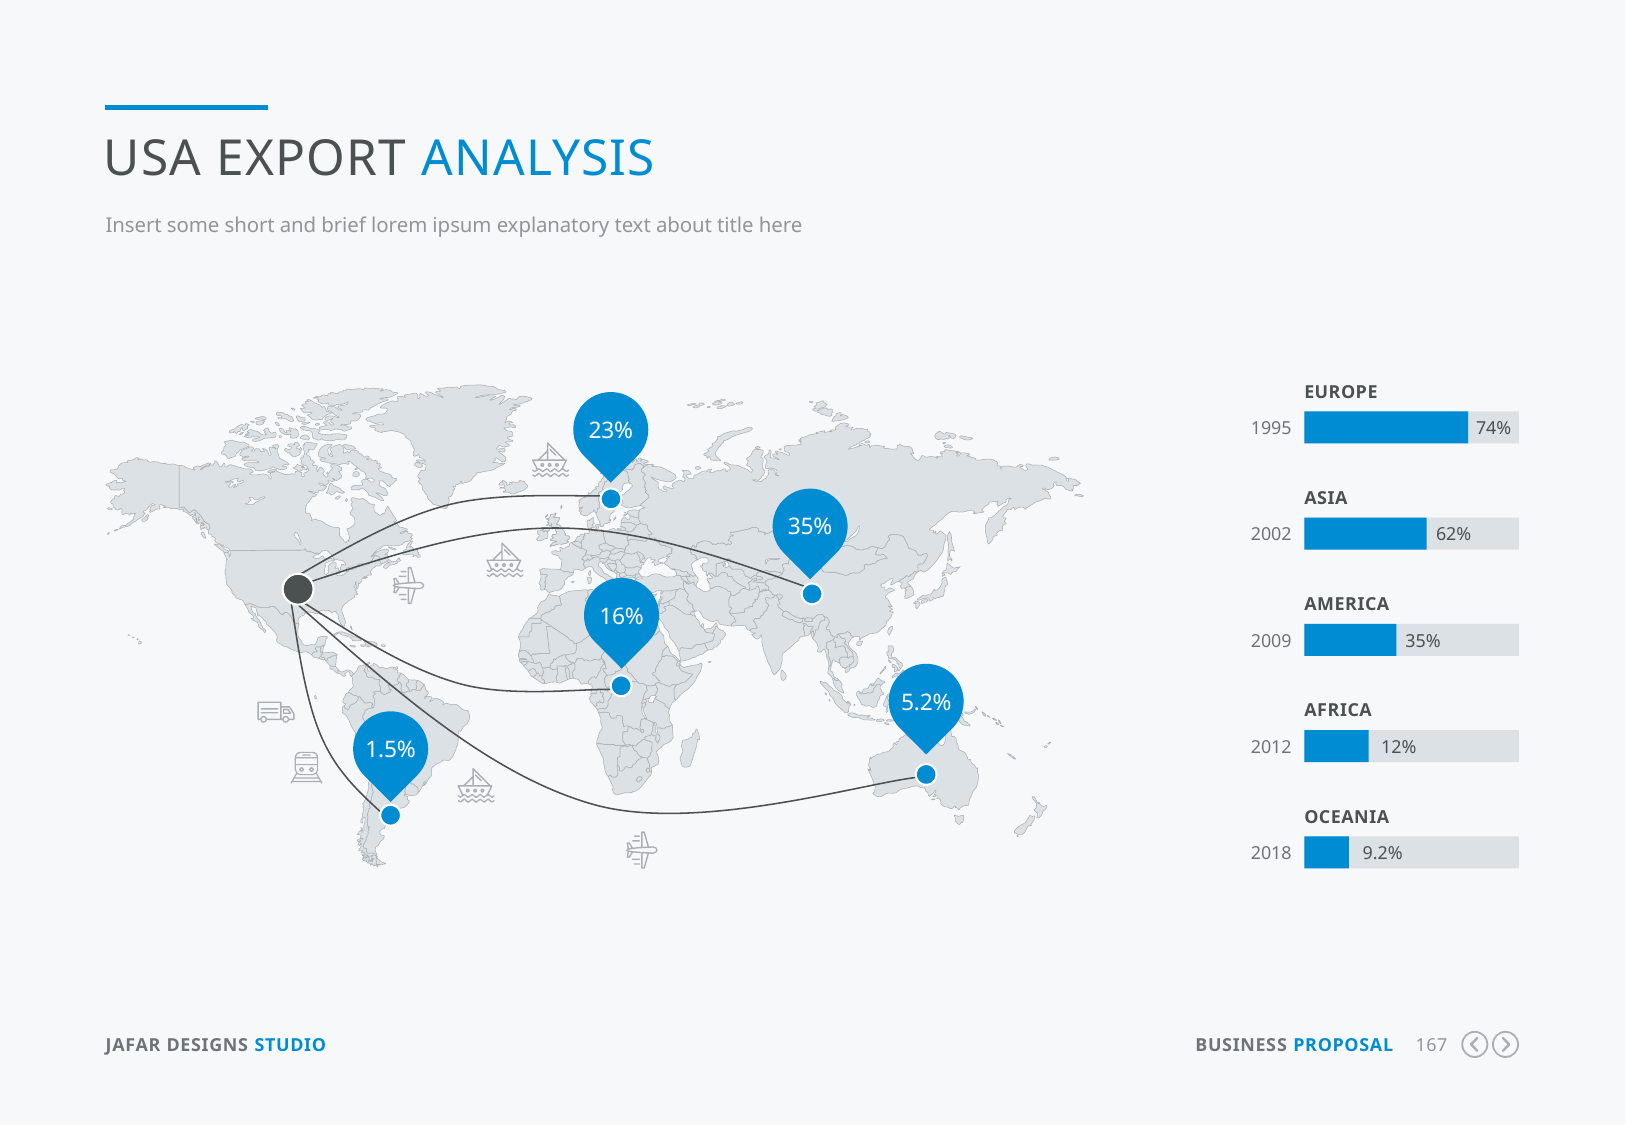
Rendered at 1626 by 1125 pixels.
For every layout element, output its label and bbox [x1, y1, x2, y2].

text_box [1303, 729, 1520, 763]
text_box [1224, 416, 1292, 439]
text_box [1304, 698, 1518, 721]
text_box [1303, 410, 1520, 444]
text_box [1303, 835, 1520, 869]
text_box [1224, 841, 1292, 864]
text_box [1304, 486, 1518, 508]
text_box [1224, 629, 1292, 651]
list [103, 125, 1518, 188]
list [105, 209, 1519, 241]
text_box [1304, 380, 1518, 402]
text_box [1303, 517, 1520, 551]
text_box [1304, 592, 1518, 615]
text_box [1303, 623, 1520, 657]
text_box [1224, 735, 1292, 757]
text_box [105, 384, 1084, 869]
text_box [1224, 522, 1292, 545]
text_box [1304, 805, 1518, 827]
